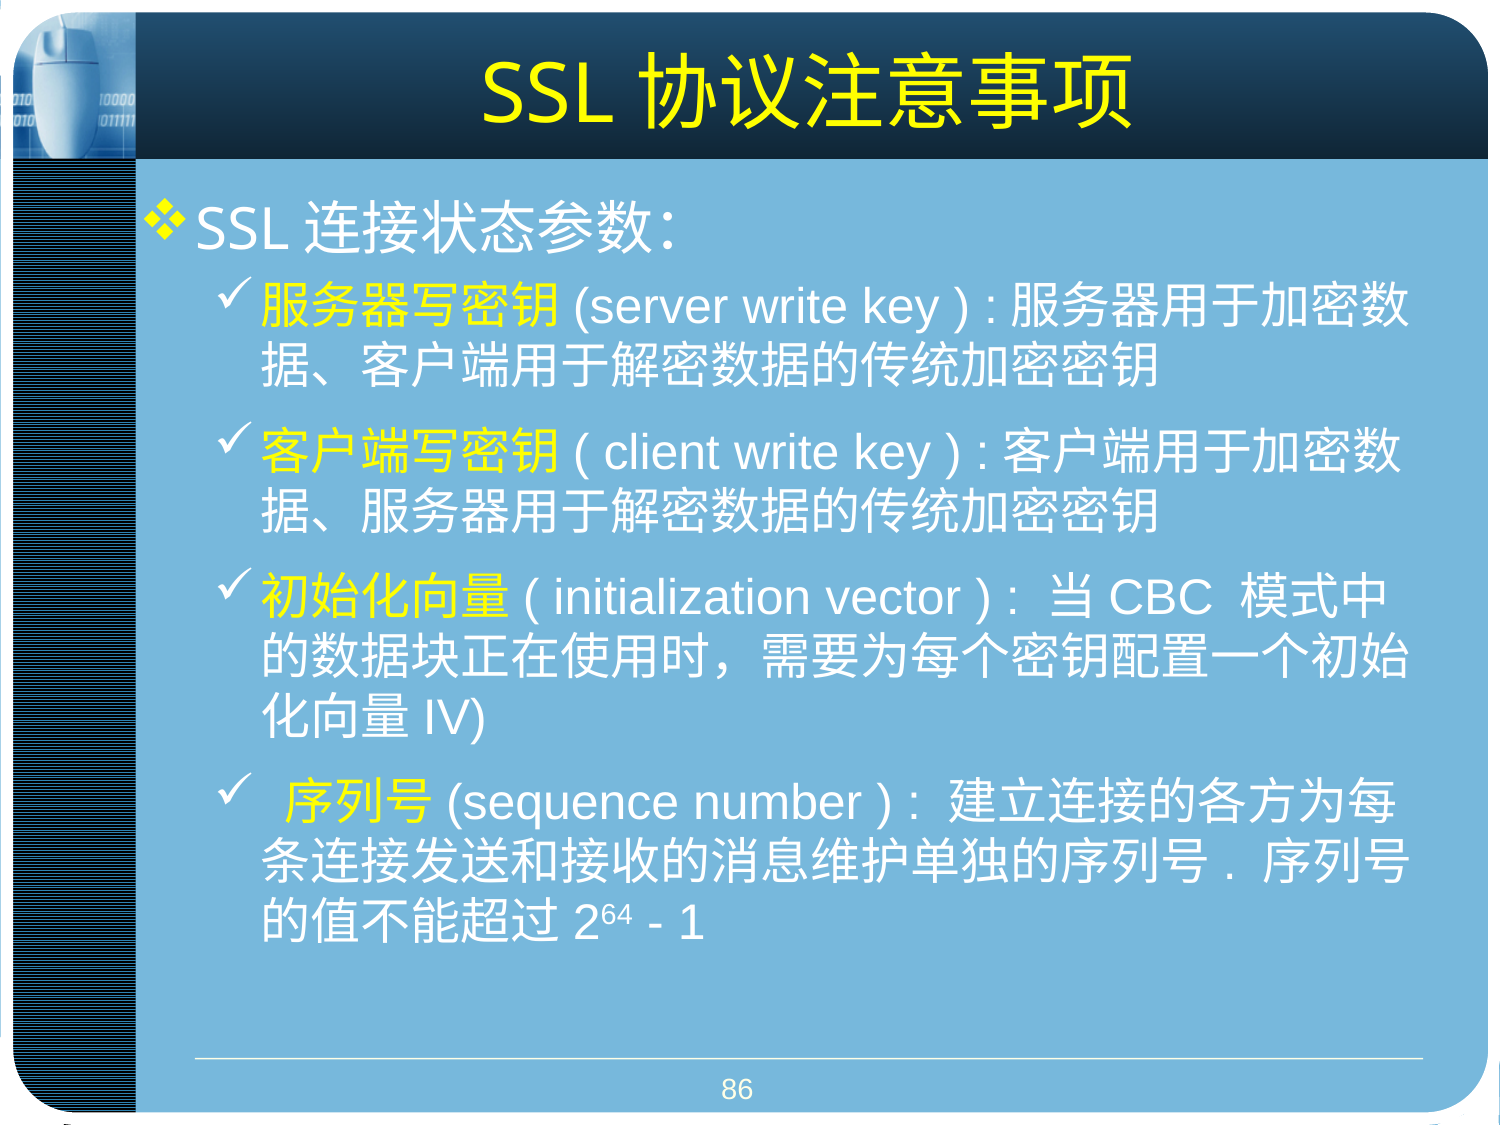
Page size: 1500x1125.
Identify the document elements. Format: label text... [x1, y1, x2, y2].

list SSL连接状态参数： 服务器写密钥(server write key ) :服务器用于加密数据、客户端用于解密数据的传统加密密钥 客户端写密钥( client write key ) :客户端用于加密数据、服务器用于解密数据的传统加密密钥 初始化向量( initialization vector ) : 当CBC 模式中的数据块正在使用时，需要为每个密钥配置一个初始化向量IV) 序列号(sequence number ) : 建立连接的各方为每条连接发送和接收的消息维护单独的序列号. 序列号的值不能超过264 - 1 [123, 149, 1440, 1106]
picture [14, 13, 136, 158]
title SSL协议注意事项 [194, 30, 1420, 149]
slide_number 86 [562, 1062, 913, 1113]
